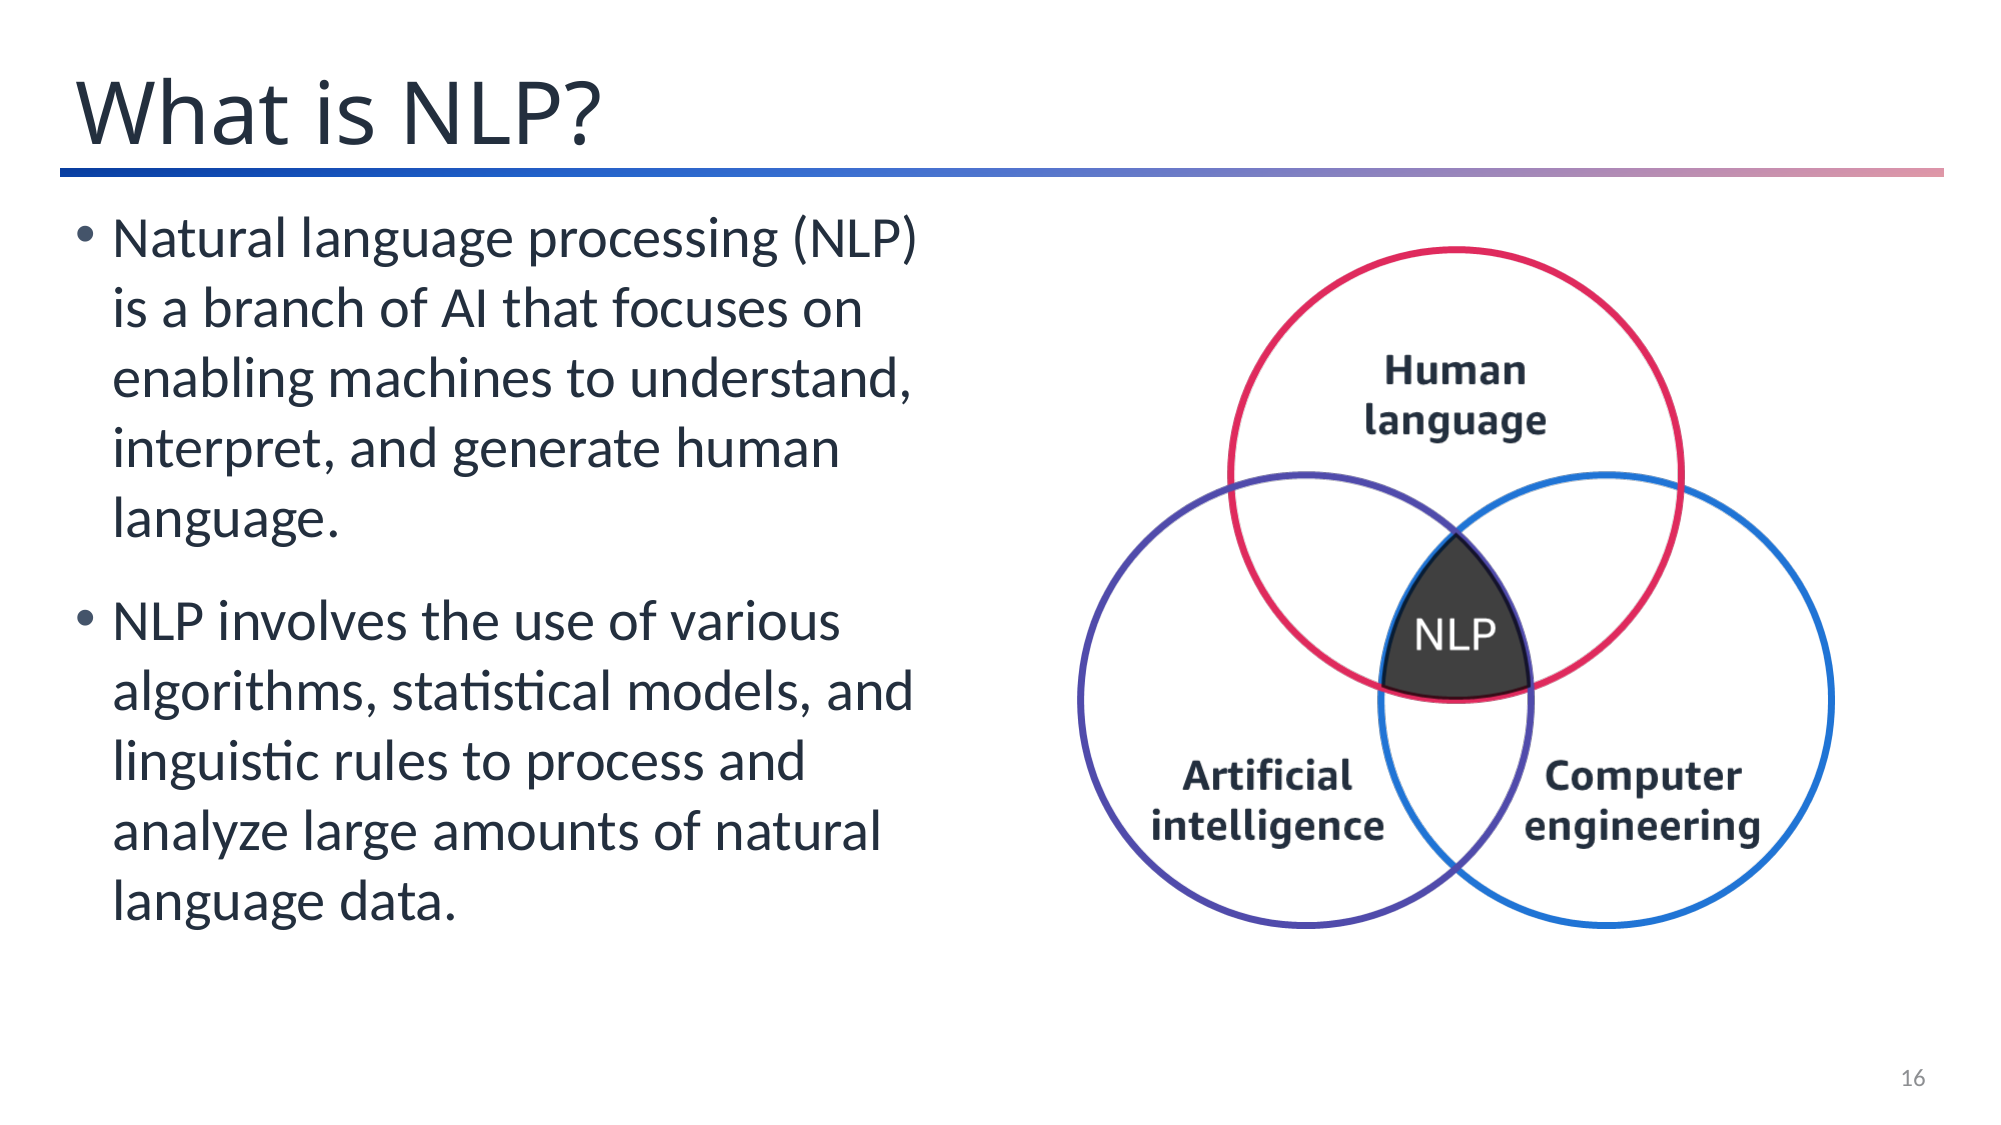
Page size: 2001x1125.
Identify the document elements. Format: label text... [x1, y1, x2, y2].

picture [1076, 246, 1835, 929]
slide_number 16 [1861, 1057, 1941, 1095]
title What is NLP? [60, 49, 1941, 170]
list Natural language processing (NLP) is a branch of AI that focuses on enabling machines to understand, interpret, and generate human language. NLP involves the use of various algorithms, statistical models, and linguistic rules to process and analyze large amounts of natural language data. [60, 191, 971, 1055]
picture [60, 168, 1944, 177]
